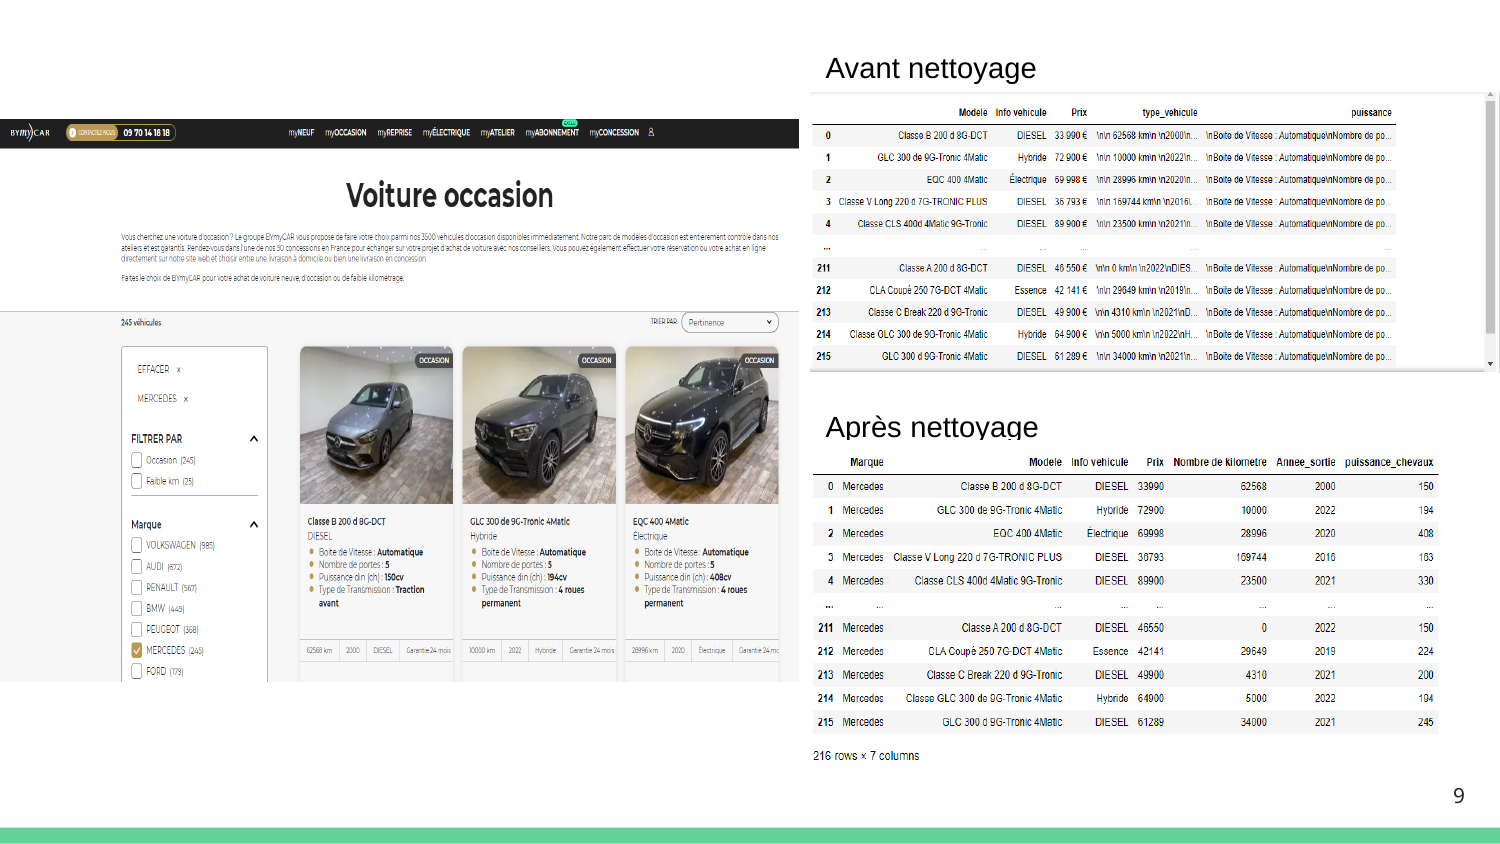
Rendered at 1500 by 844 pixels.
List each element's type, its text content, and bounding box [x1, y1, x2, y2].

text_box Après nettoyage [810, 400, 1394, 439]
text_box Avant nettoyage [810, 41, 1394, 91]
picture [0, 119, 800, 682]
slide_number 9 [1389, 774, 1480, 830]
picture [811, 439, 1500, 768]
picture [810, 92, 1500, 373]
